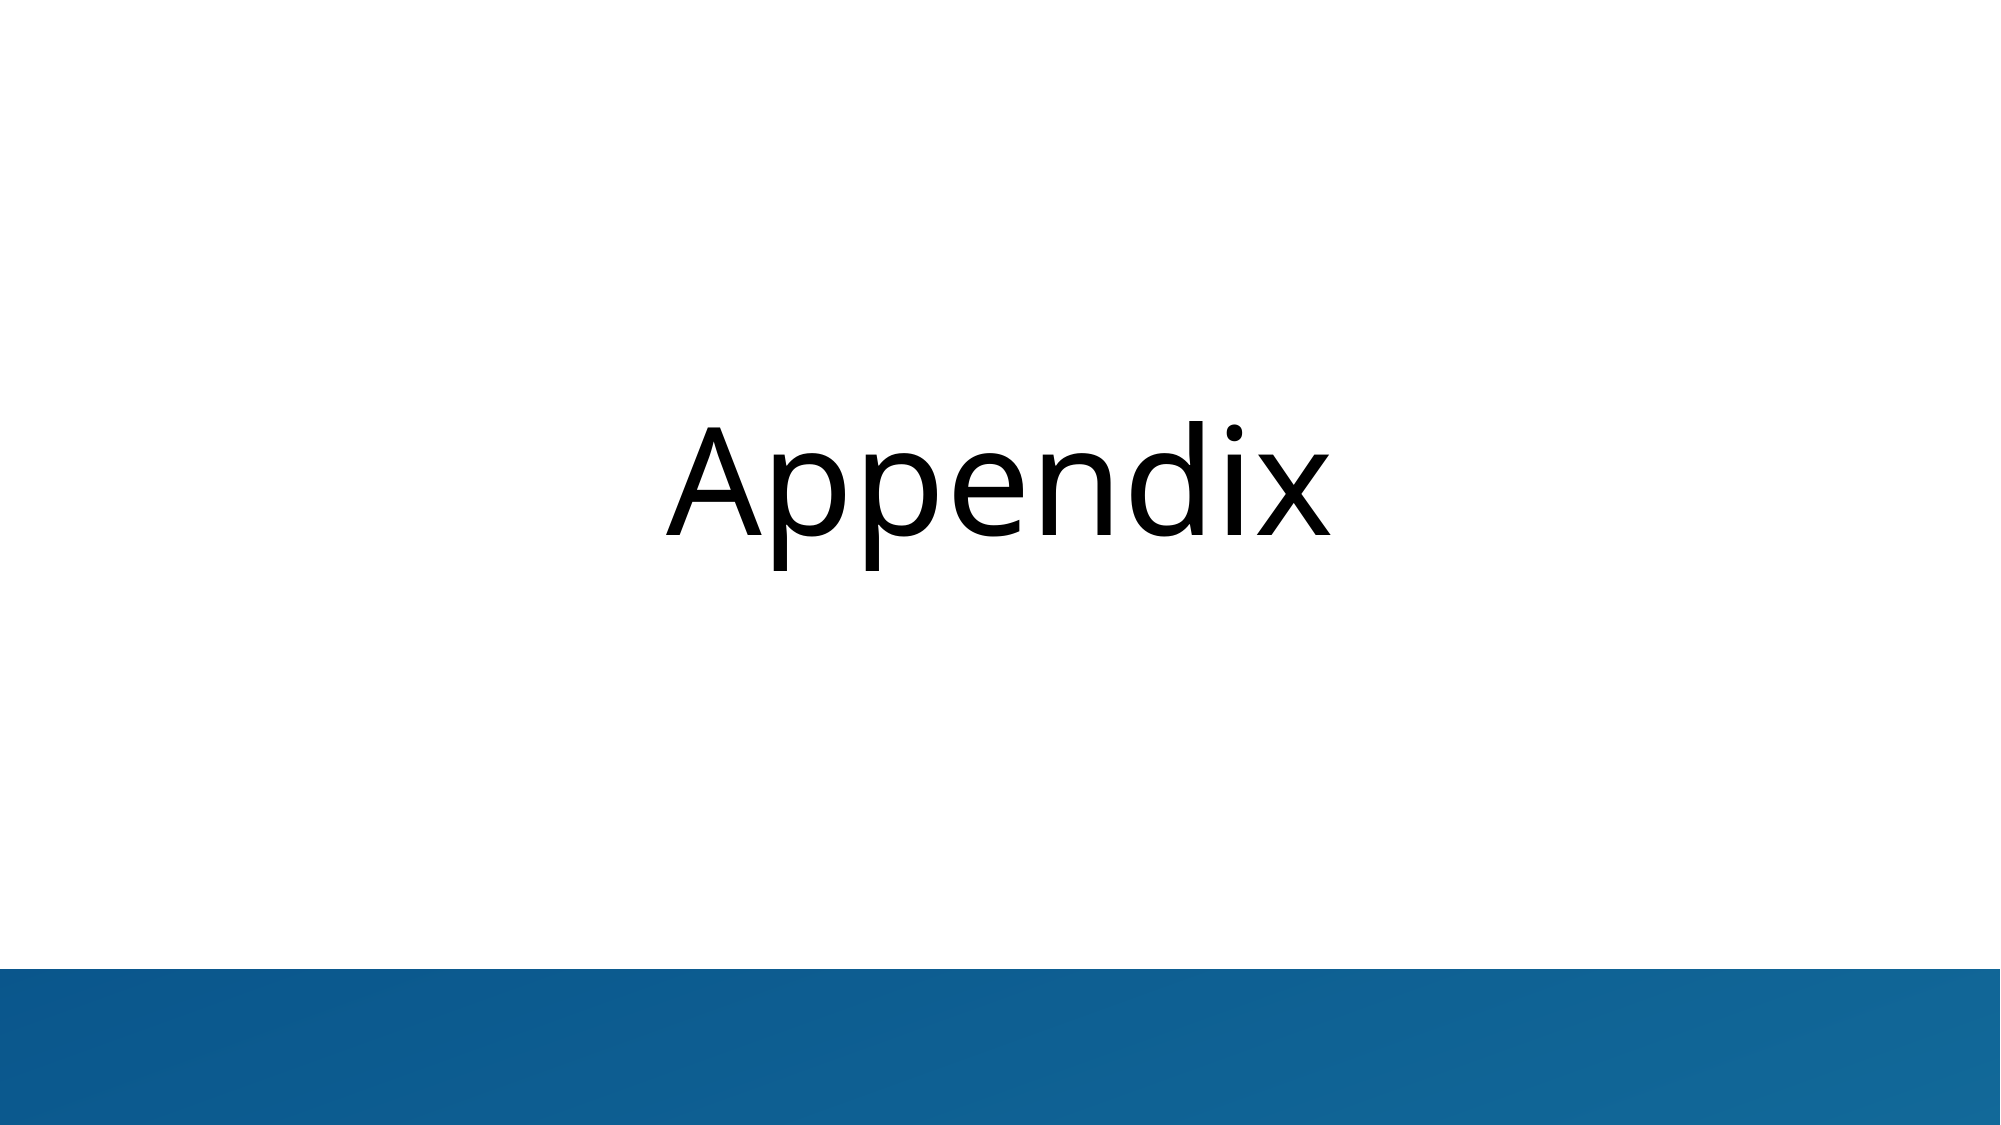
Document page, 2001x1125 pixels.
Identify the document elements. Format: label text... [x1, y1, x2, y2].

title Appendix [137, 59, 1863, 915]
